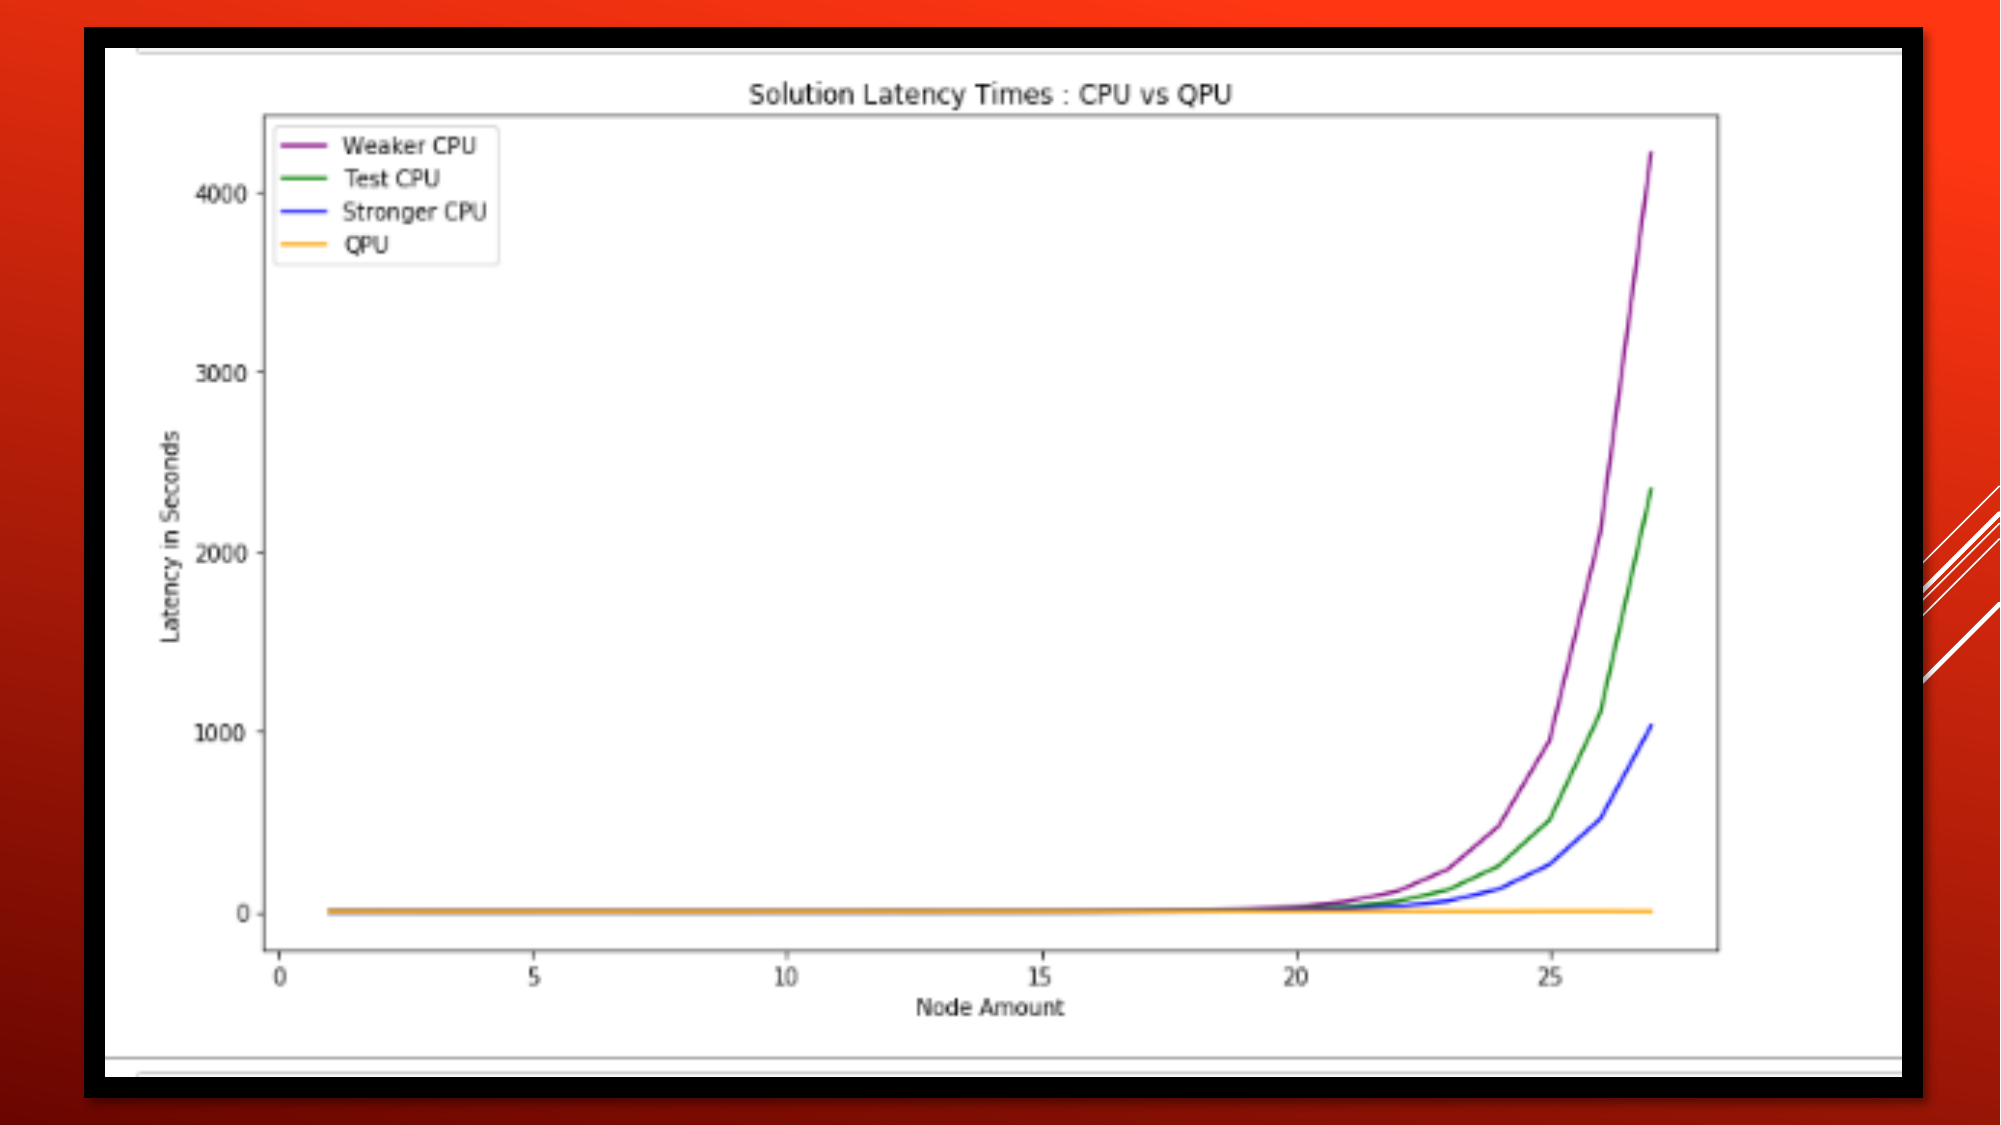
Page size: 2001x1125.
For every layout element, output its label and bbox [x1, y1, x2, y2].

picture [104, 47, 1903, 1078]
